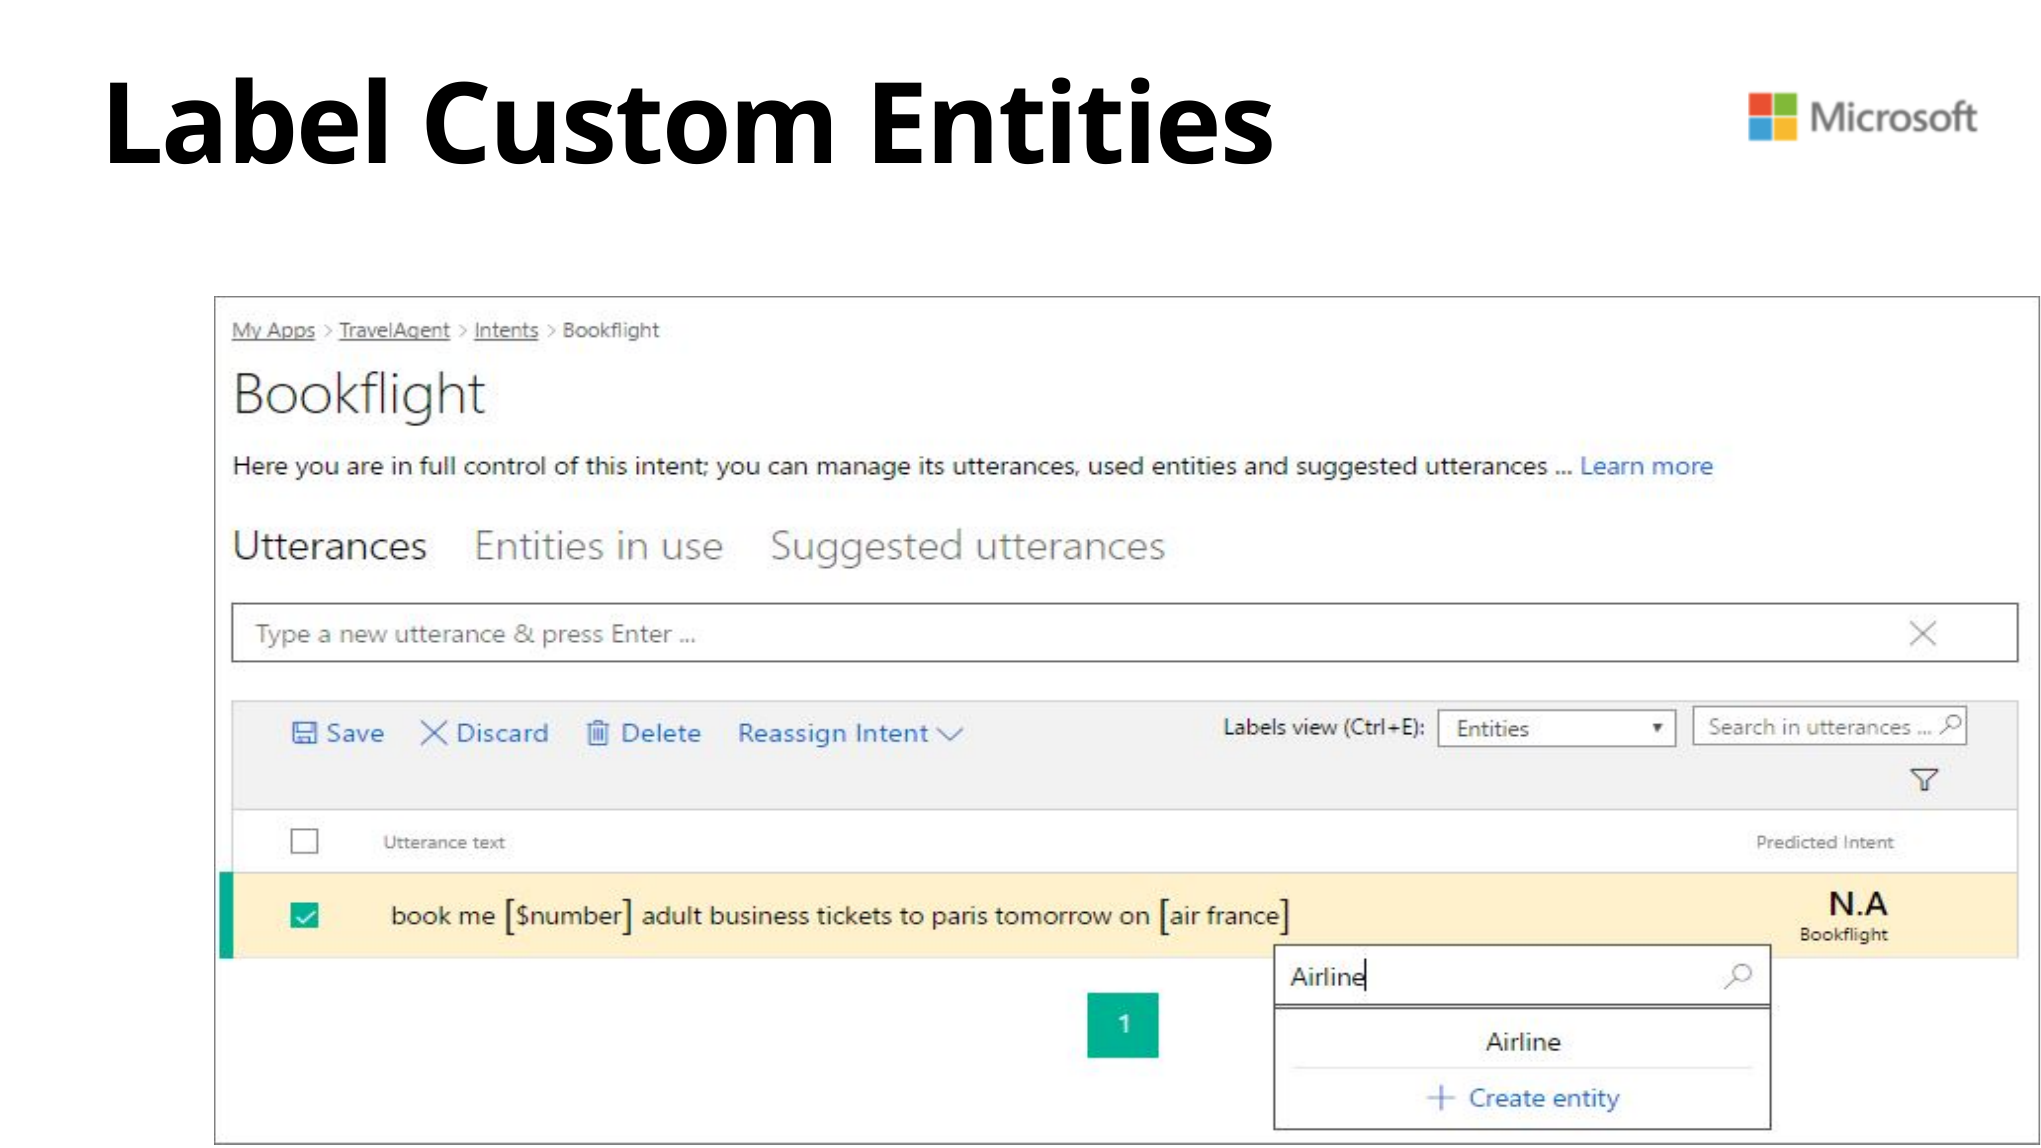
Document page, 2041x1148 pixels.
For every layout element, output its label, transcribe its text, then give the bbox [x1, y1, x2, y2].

text_box Label Custom Entities [85, 58, 2036, 187]
picture [1720, 60, 1996, 159]
picture [214, 296, 2041, 1145]
